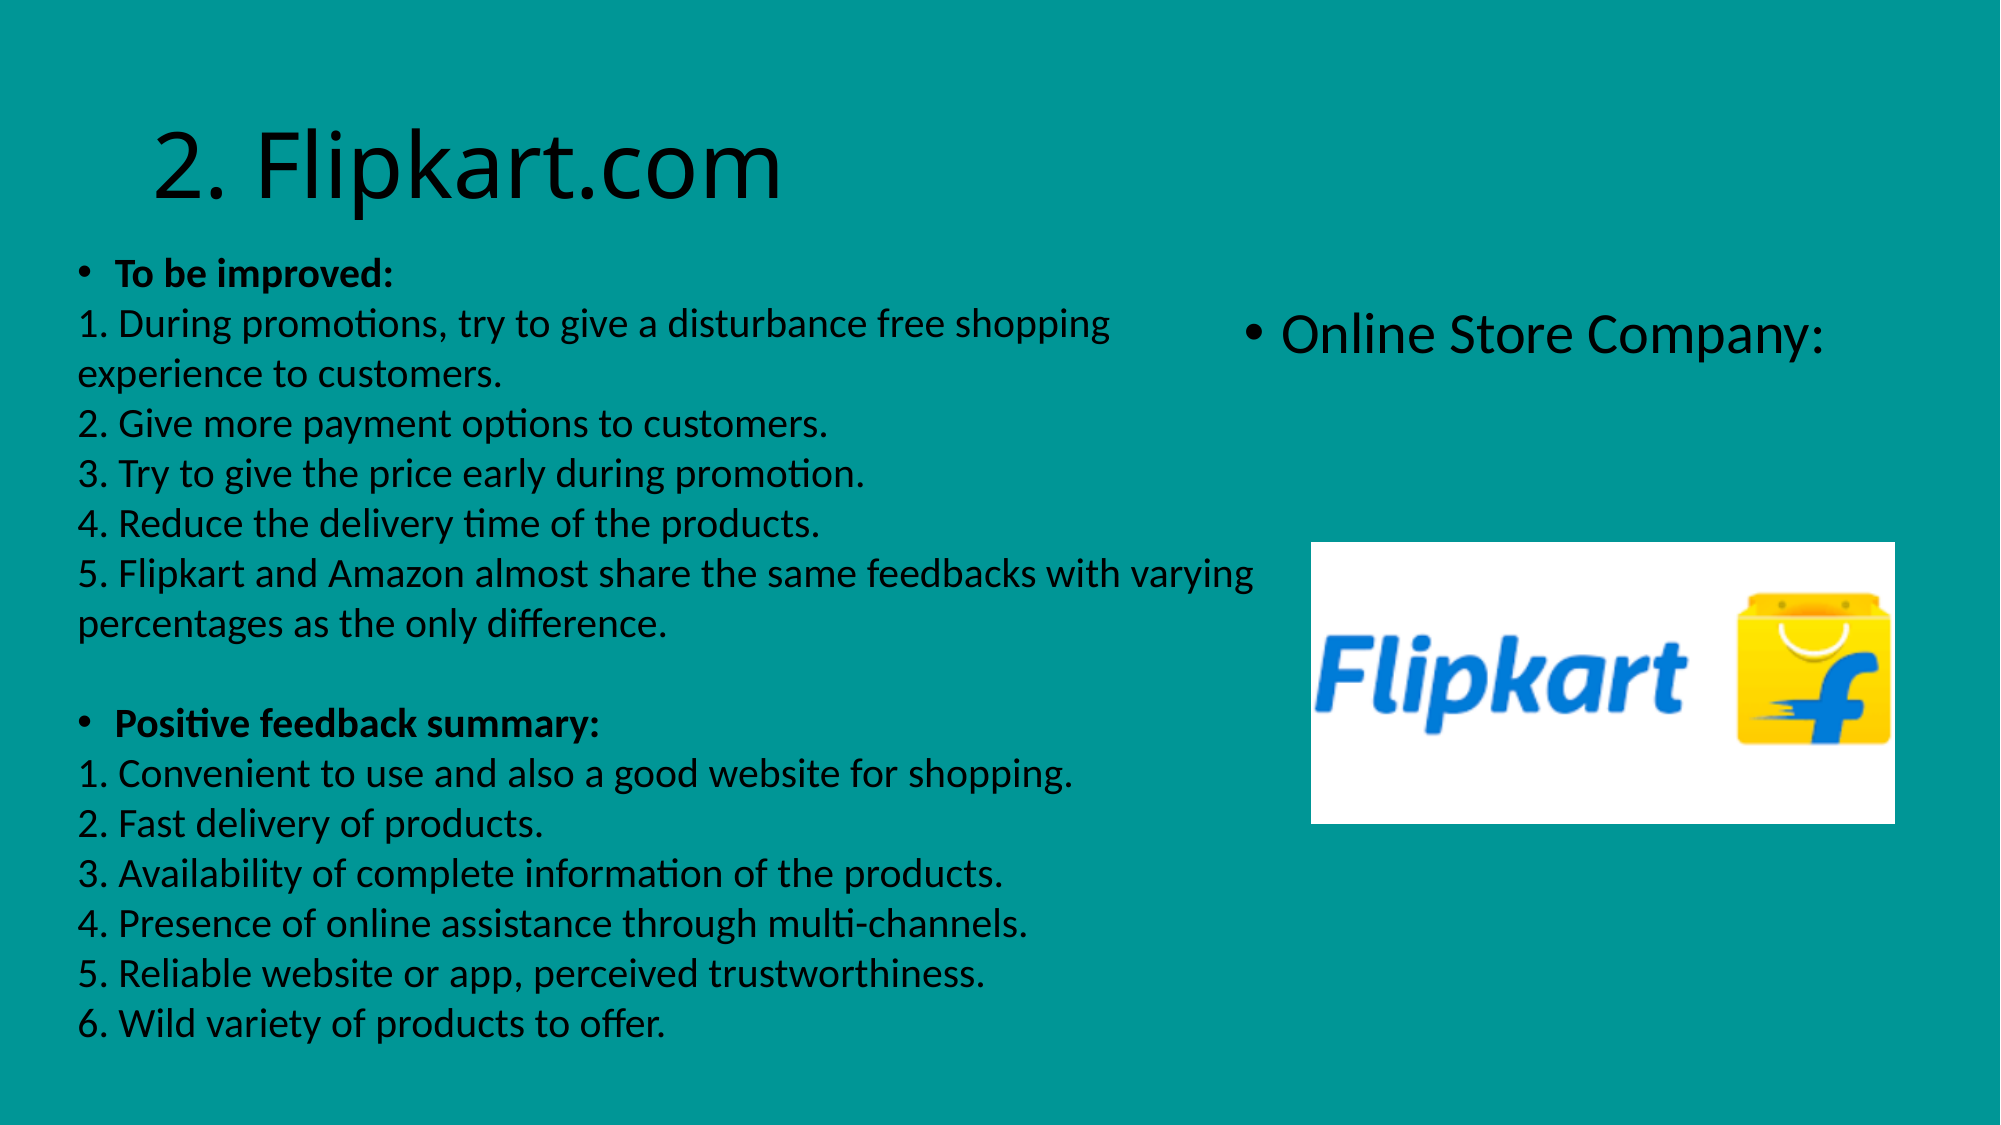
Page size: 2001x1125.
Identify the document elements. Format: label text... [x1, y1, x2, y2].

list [1311, 542, 1895, 824]
text_box To be improved: 1. During promotions, try to give a disturbance free shopping experience to customers. 2. Give more payment options to customers. 3. Try to give the price early during promotion. 4. Reduce the delivery time of the products. 5. Flipkart and Amazon almost share the same feedbacks with varying percentages as the only difference. Positive feedback summary: 1. Convenient to use and also a good website for shopping. 2. Fast delivery of products. 3. Availability of complete information of the products. 4. Presence of online assistance through multi-channels. 5. Reliable website or app, perceived trustworthiness. 6. Wild variety of products to offer. [62, 238, 1312, 1062]
title 2. Flipkart.com [137, 59, 1863, 278]
text_box Online Store Company: [1312, 295, 1978, 996]
